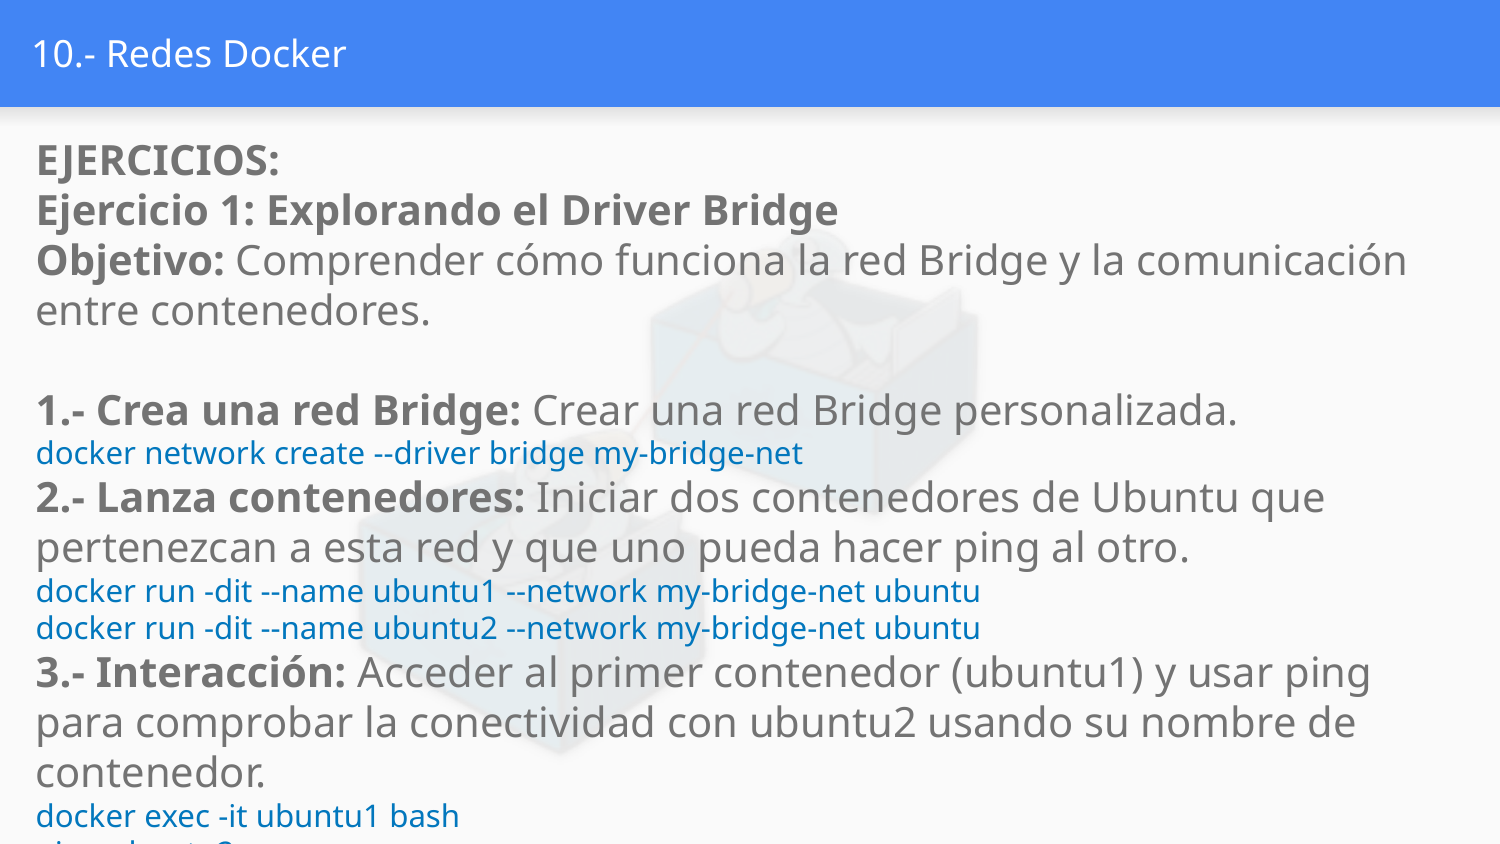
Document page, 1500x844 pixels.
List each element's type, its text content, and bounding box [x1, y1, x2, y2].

text_box EJERCICIOS: Ejercicio 1: Explorando el Driver Bridge Objetivo: Comprender cómo funciona la red Bridge y la comunicación entre contenedores. 1.- Crea una red Bridge: Crear una red Bridge personalizada. docker network create --driver bridge my-bridge-net 2.- Lanza contenedores: Iniciar dos contenedores de Ubuntu que pertenezcan a esta red y que uno pueda hacer ping al otro. docker run -dit --name ubuntu1 --network my-bridge-net ubuntu docker run -dit --name ubuntu2 --network my-bridge-net ubuntu 3.- Interacción: Acceder al primer contenedor (ubuntu1) y usar ping para comprobar la conectividad con ubuntu2 usando su nombre de contenedor. docker exec -it ubuntu1 bash ping ubuntu2 [20, 118, 1480, 829]
title 10.- Redes Docker [16, 2, 1464, 102]
picture [326, 134, 1009, 817]
